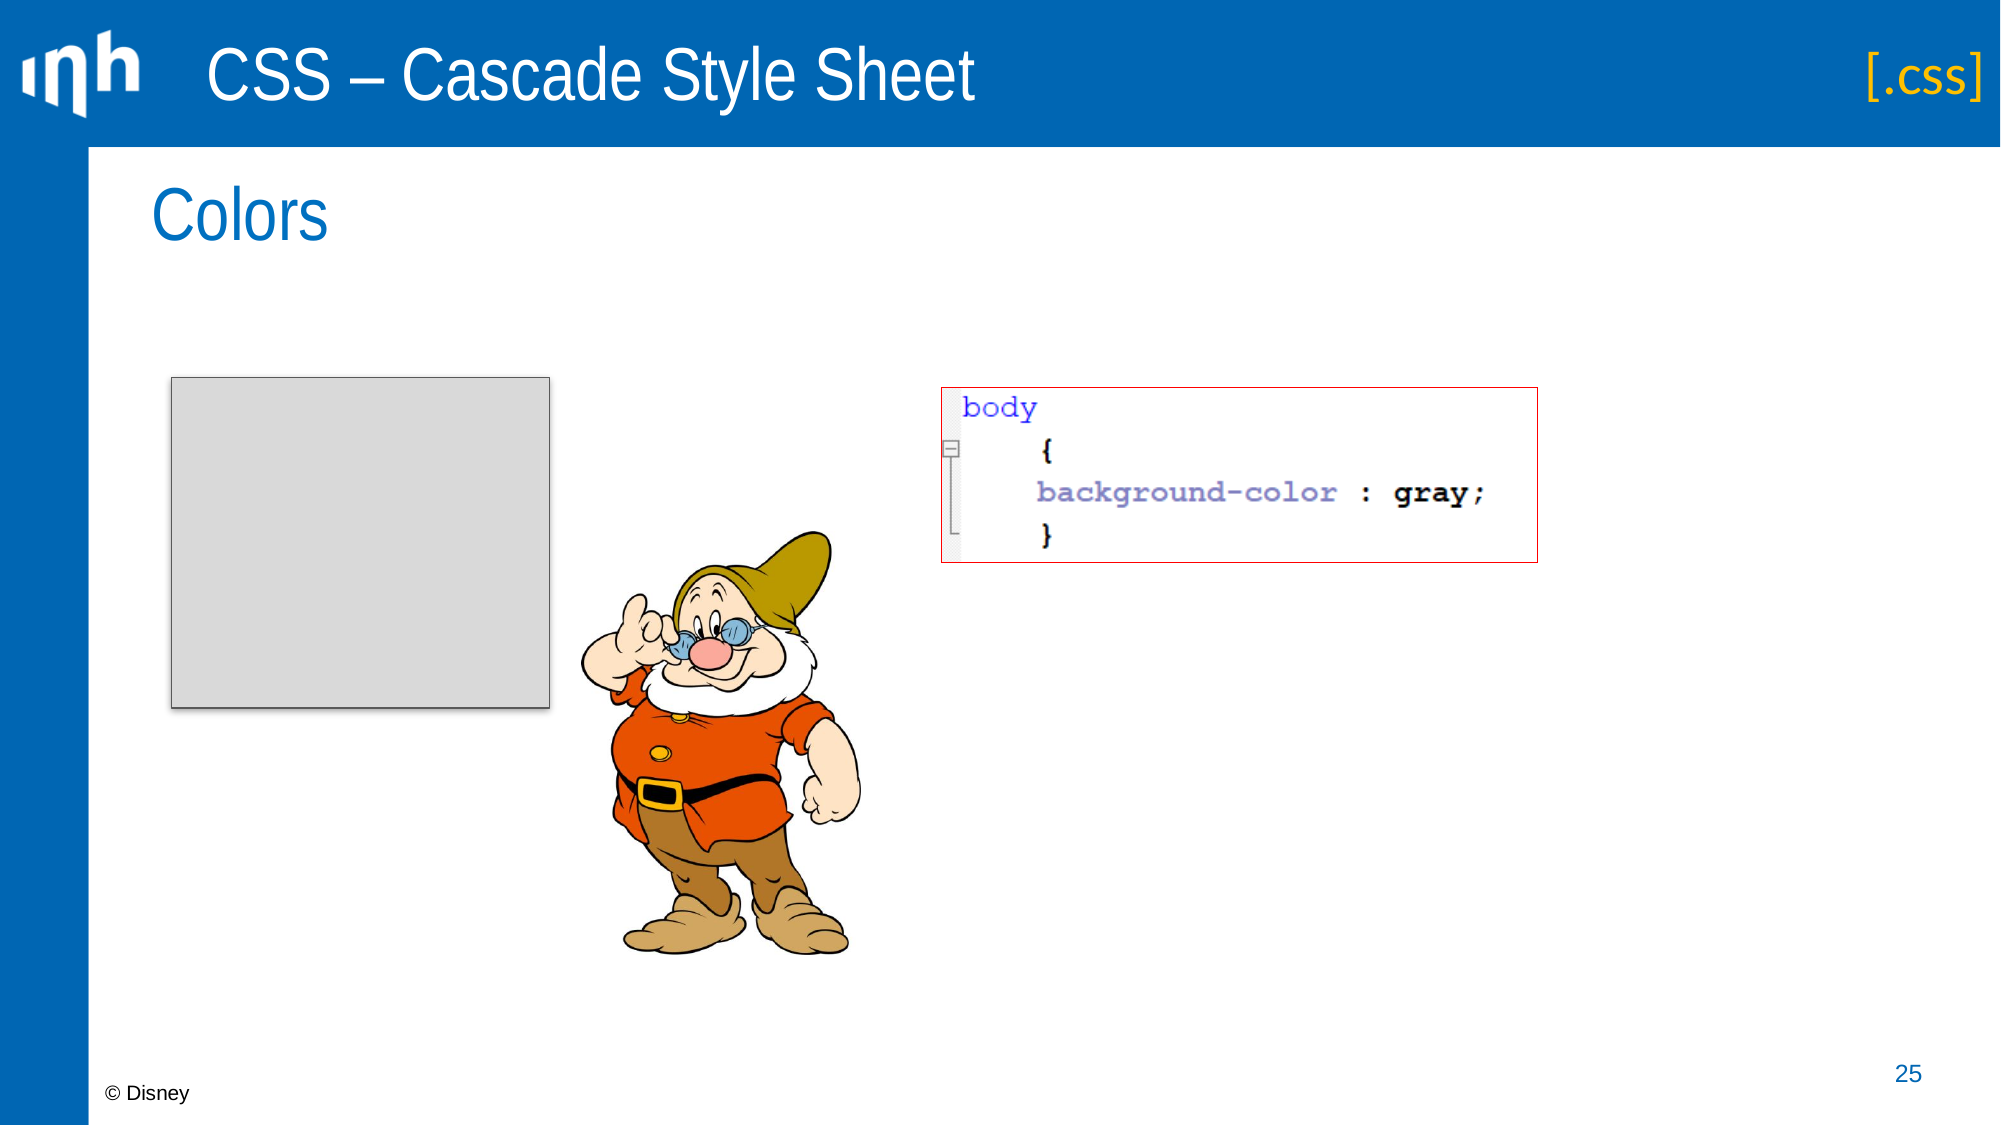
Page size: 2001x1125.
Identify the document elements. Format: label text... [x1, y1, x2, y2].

text_box © Disney [90, 1072, 205, 1113]
text_box Colors [136, 157, 1636, 264]
text_box CSS – Cascade Style Sheet [191, 18, 1691, 125]
text_box 25 [1782, 1042, 1938, 1103]
text_box [.css] [1755, 28, 2000, 114]
picture [0, 0, 2001, 1125]
text_box [171, 377, 550, 709]
